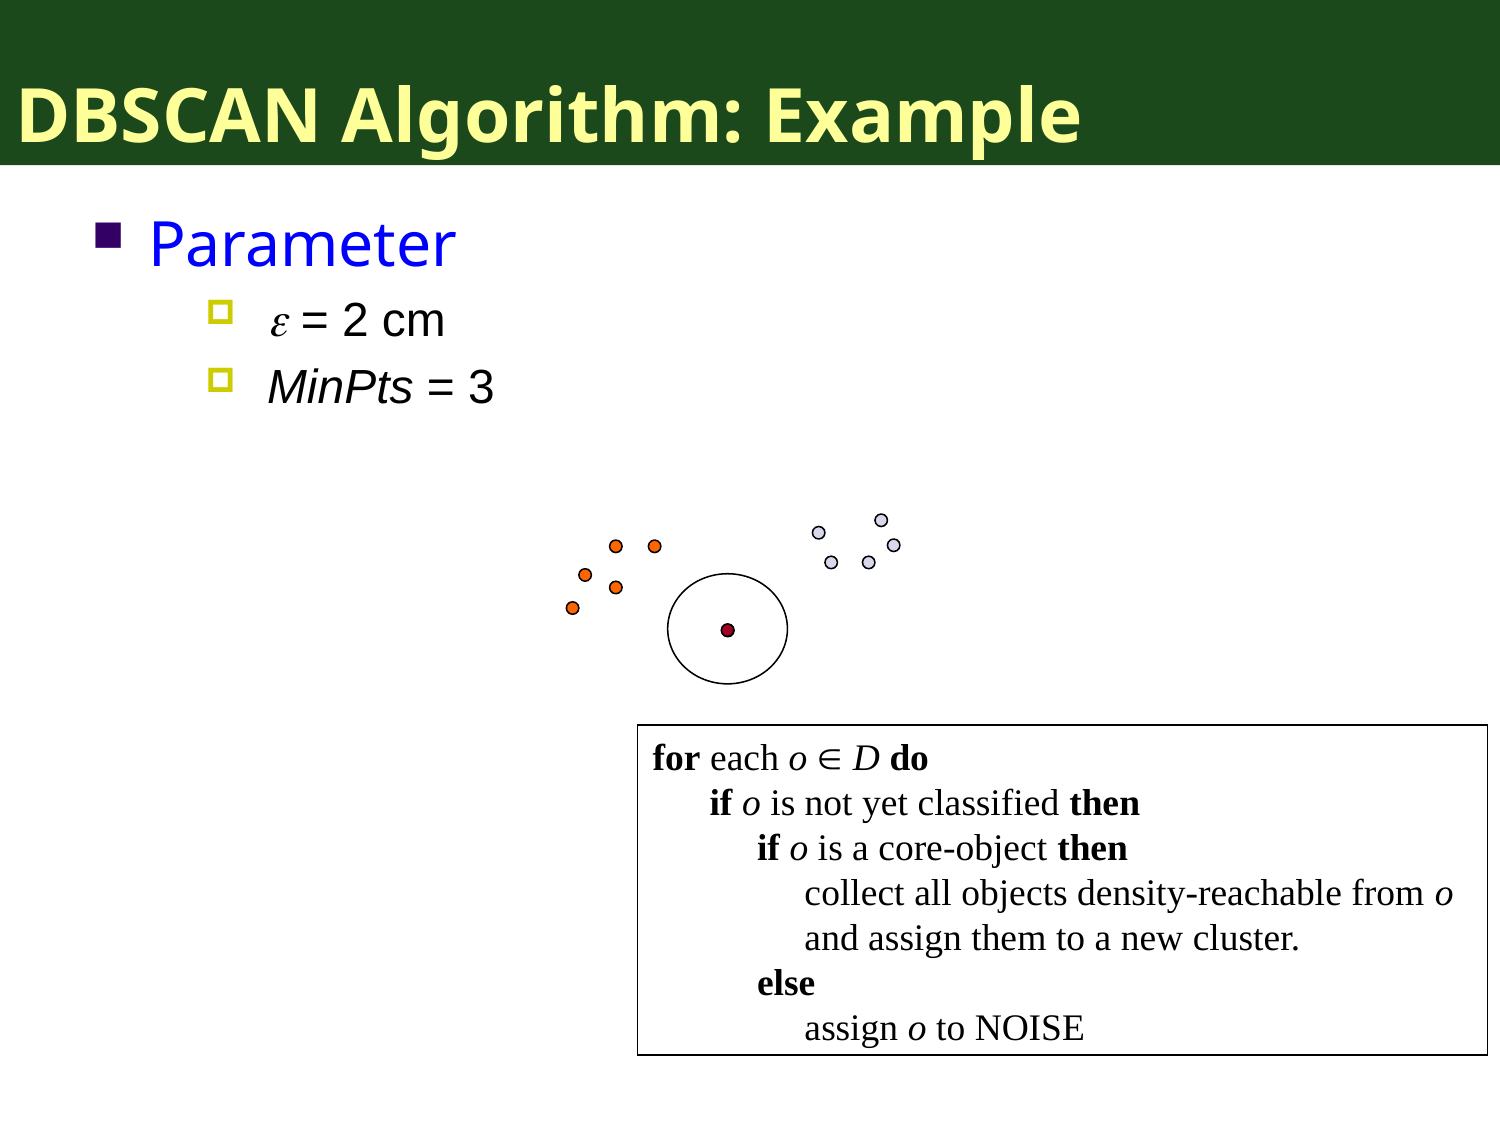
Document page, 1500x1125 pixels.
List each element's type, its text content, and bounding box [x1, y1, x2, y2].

text_box [824, 556, 838, 569]
text_box [874, 514, 888, 527]
title DBSCAN Algorithm: Example [0, 0, 1500, 166]
text_box [609, 581, 623, 594]
text_box [566, 601, 579, 615]
text_box [812, 526, 825, 539]
text_box [648, 540, 661, 553]
text_box [862, 556, 875, 569]
text_box for each o Î D do if o is not yet classified then if o is a core-object then collect all objects density-reachable from o and assign them to a new cluster. else assign o to NOISE [637, 724, 1488, 1056]
text_box [609, 540, 623, 553]
text_box [887, 538, 900, 552]
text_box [667, 573, 788, 684]
list Parameter e = 2 cm MinPts = 3 [76, 196, 1427, 1059]
text_box [578, 568, 592, 582]
